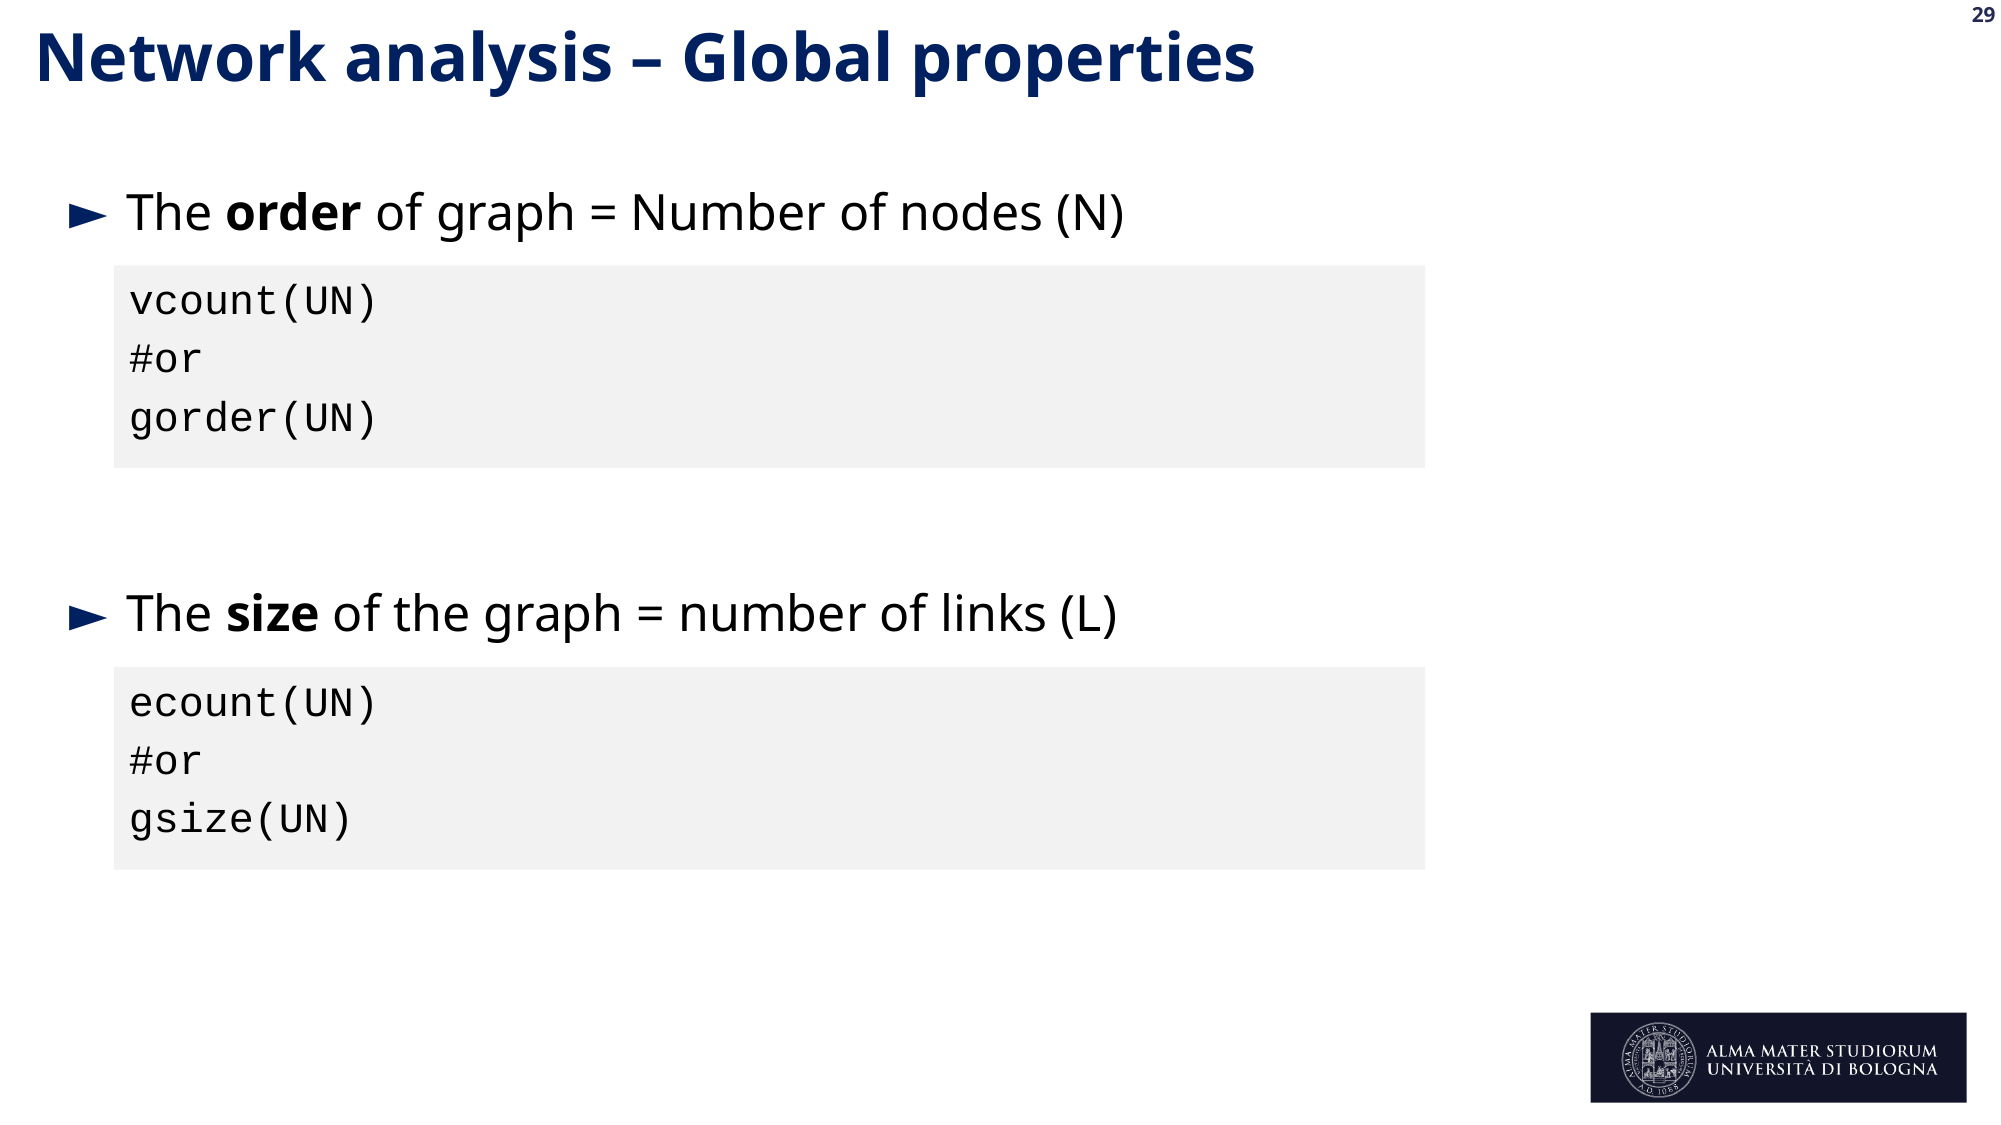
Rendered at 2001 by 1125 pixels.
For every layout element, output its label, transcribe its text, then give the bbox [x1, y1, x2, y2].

list The size of the graph = number of links (L) [55, 574, 1426, 664]
list Network analysis – Global properties [19, 7, 1922, 102]
list ecount(UN) #or gsize(UN) [114, 666, 1426, 870]
list The order of graph = Number of nodes (N) [54, 172, 1426, 262]
picture [1614, 1012, 1944, 1103]
list vcount(UN) #or gorder(UN) [114, 265, 1426, 468]
